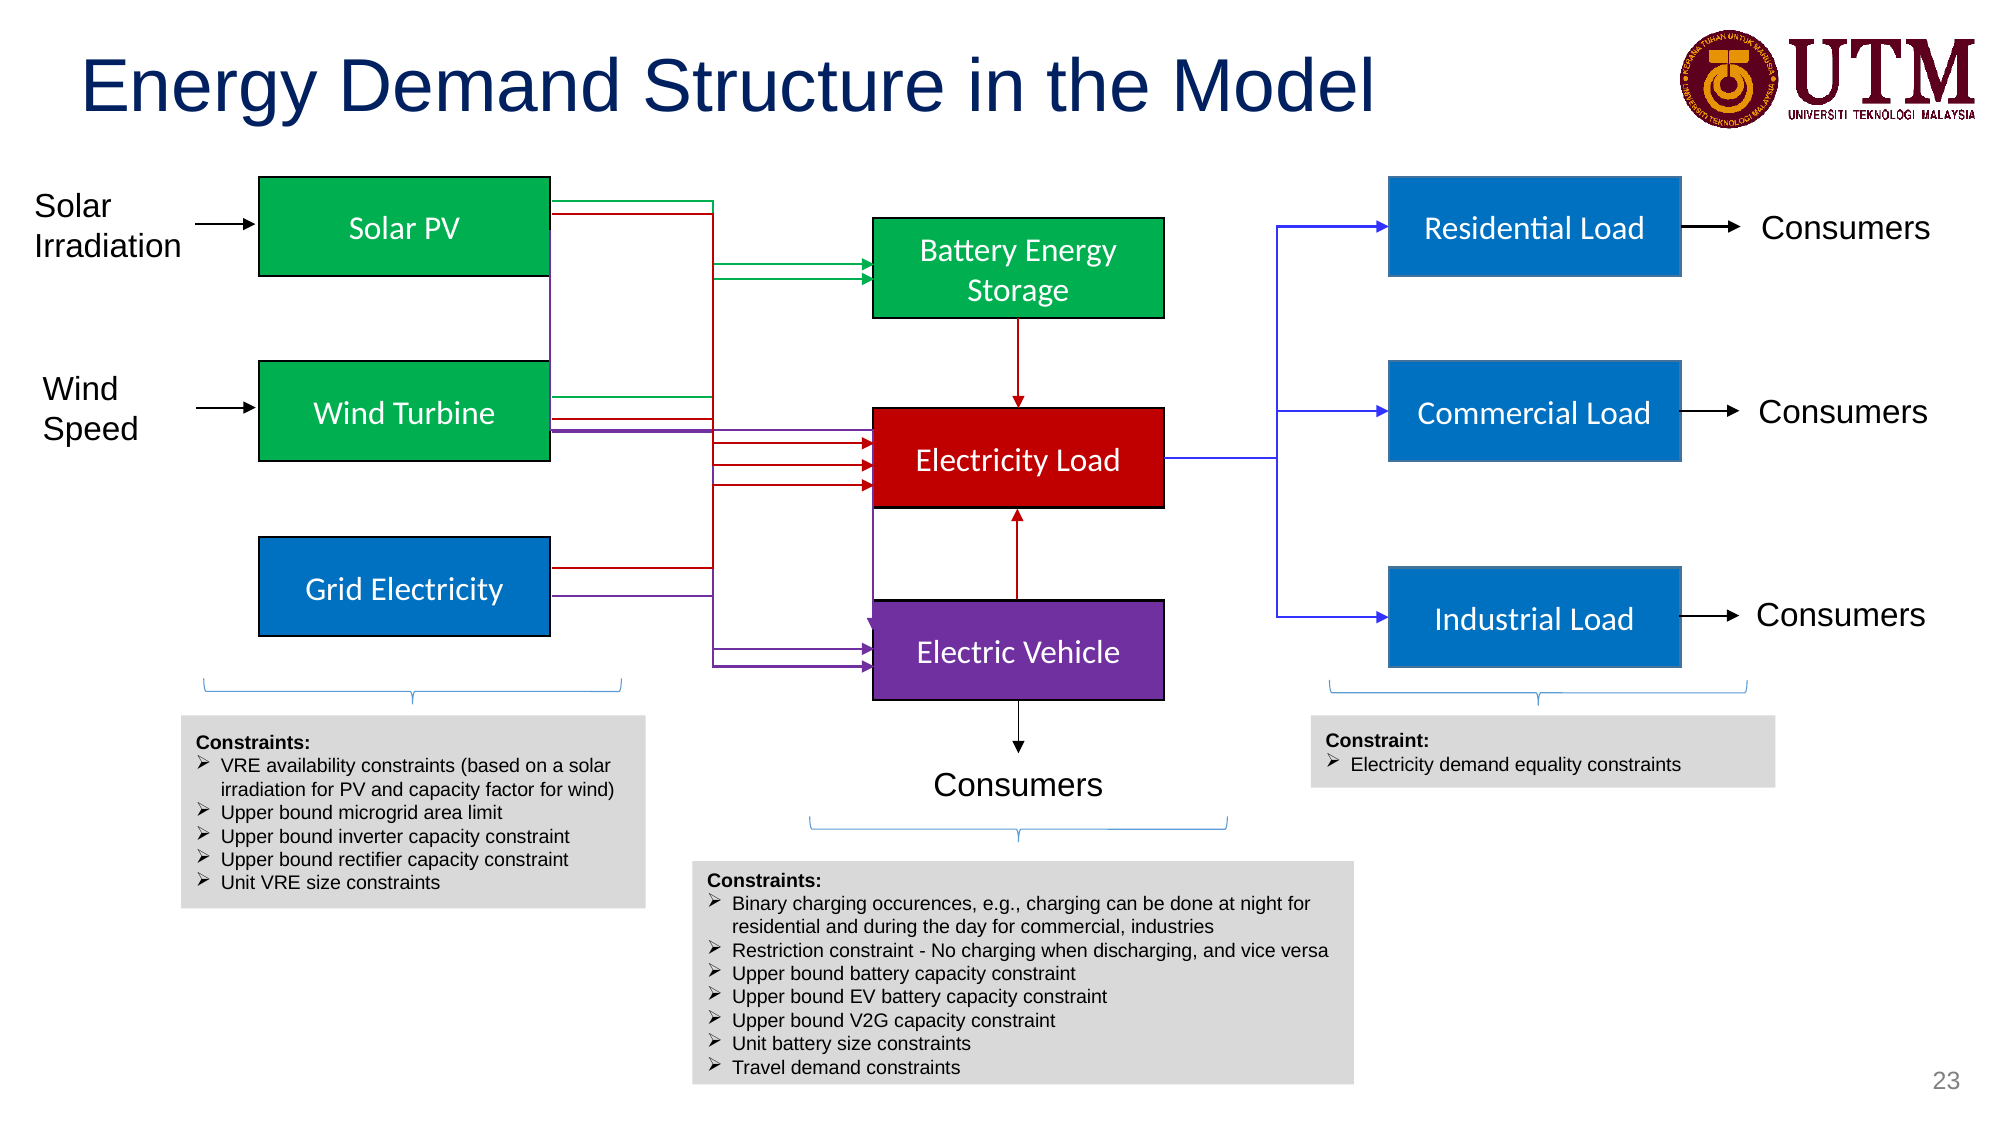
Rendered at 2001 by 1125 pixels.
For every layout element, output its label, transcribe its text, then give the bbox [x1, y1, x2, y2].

text_box Constraints: Binary charging occurences, e.g., charging can be done at night for residential and during the day for commercial, industries Restriction constraint - No charging when discharging, and vice versa Upper bound battery capacity constraint Upper bound EV battery capacity constraint Upper bound V2G capacity constraint Unit battery size constraints Travel demand constraints [691, 860, 1355, 1085]
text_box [1164, 410, 1389, 457]
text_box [551, 201, 875, 213]
text_box [203, 678, 622, 705]
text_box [551, 595, 875, 667]
text_box Commercial Load [1389, 360, 1682, 462]
text_box Consumers [880, 757, 1157, 809]
text_box Residential Load [1388, 176, 1682, 277]
text_box Electric Vehicle [872, 599, 1165, 701]
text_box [551, 485, 875, 568]
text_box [550, 230, 873, 631]
text_box Battery Energy Storage [875, 217, 1165, 319]
text_box Constraints: VRE availability constraints (based on a solar irradiation for PV and capacity factor for wind) Upper bound microgrid area limit Upper bound inverter capacity constraint Upper bound rectifier capacity constraint Unit VRE size constraints [180, 714, 647, 909]
text_box Consumers [1757, 384, 1960, 436]
text_box Constraint: Electricity demand equality constraints [1310, 714, 1776, 789]
text_box Solar PV [258, 176, 551, 277]
slide_number 23 [1892, 1050, 1976, 1110]
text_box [551, 213, 875, 418]
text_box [1164, 226, 1389, 410]
text_box Wind Speed [42, 381, 253, 433]
text_box Consumers [1755, 587, 1955, 640]
text_box Solar Irradiation [33, 198, 245, 250]
text_box [1328, 679, 1748, 706]
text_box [551, 418, 875, 466]
picture [1680, 30, 1975, 129]
title Energy Demand Structure in the Model [64, 28, 1790, 146]
text_box [809, 816, 1228, 843]
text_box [1164, 457, 1389, 618]
text_box Grid Electricity [258, 536, 551, 637]
text_box Consumers [1760, 200, 1957, 253]
text_box Industrial Load [1388, 566, 1682, 668]
text_box Electricity Load [875, 407, 1164, 509]
text_box Wind Turbine [258, 360, 550, 462]
